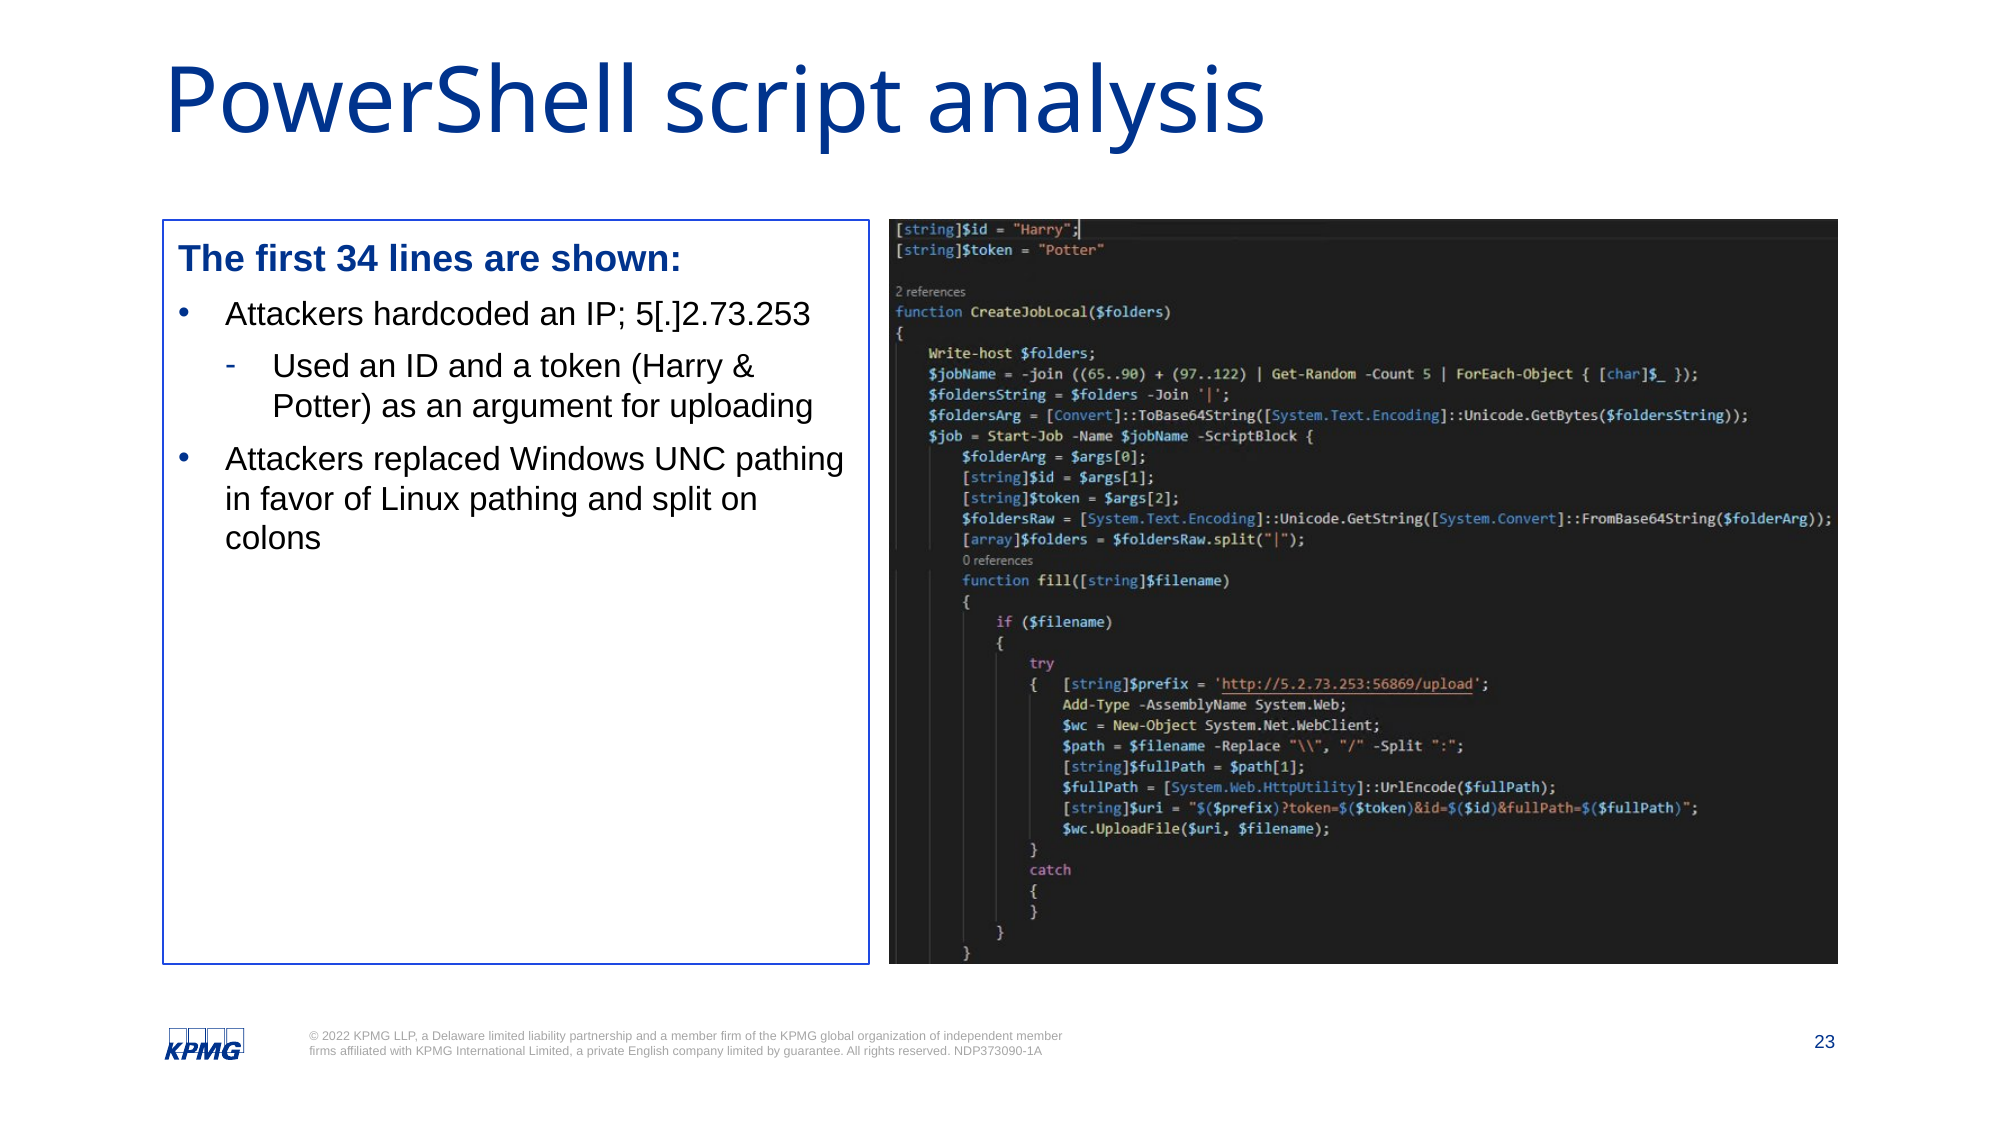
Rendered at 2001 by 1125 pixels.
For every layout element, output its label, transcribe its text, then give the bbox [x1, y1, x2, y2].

text_box The first 34 lines are shown: Attackers hardcoded an IP; 5[.]2.73.253 Used an ID and a token (Harry & Potter) as an argument for uploading Attackers replaced Windows UNC pathing in favor of Linux pathing and split on colons [163, 219, 869, 965]
picture [889, 219, 1838, 965]
title PowerShell script analysis [163, 70, 1838, 159]
